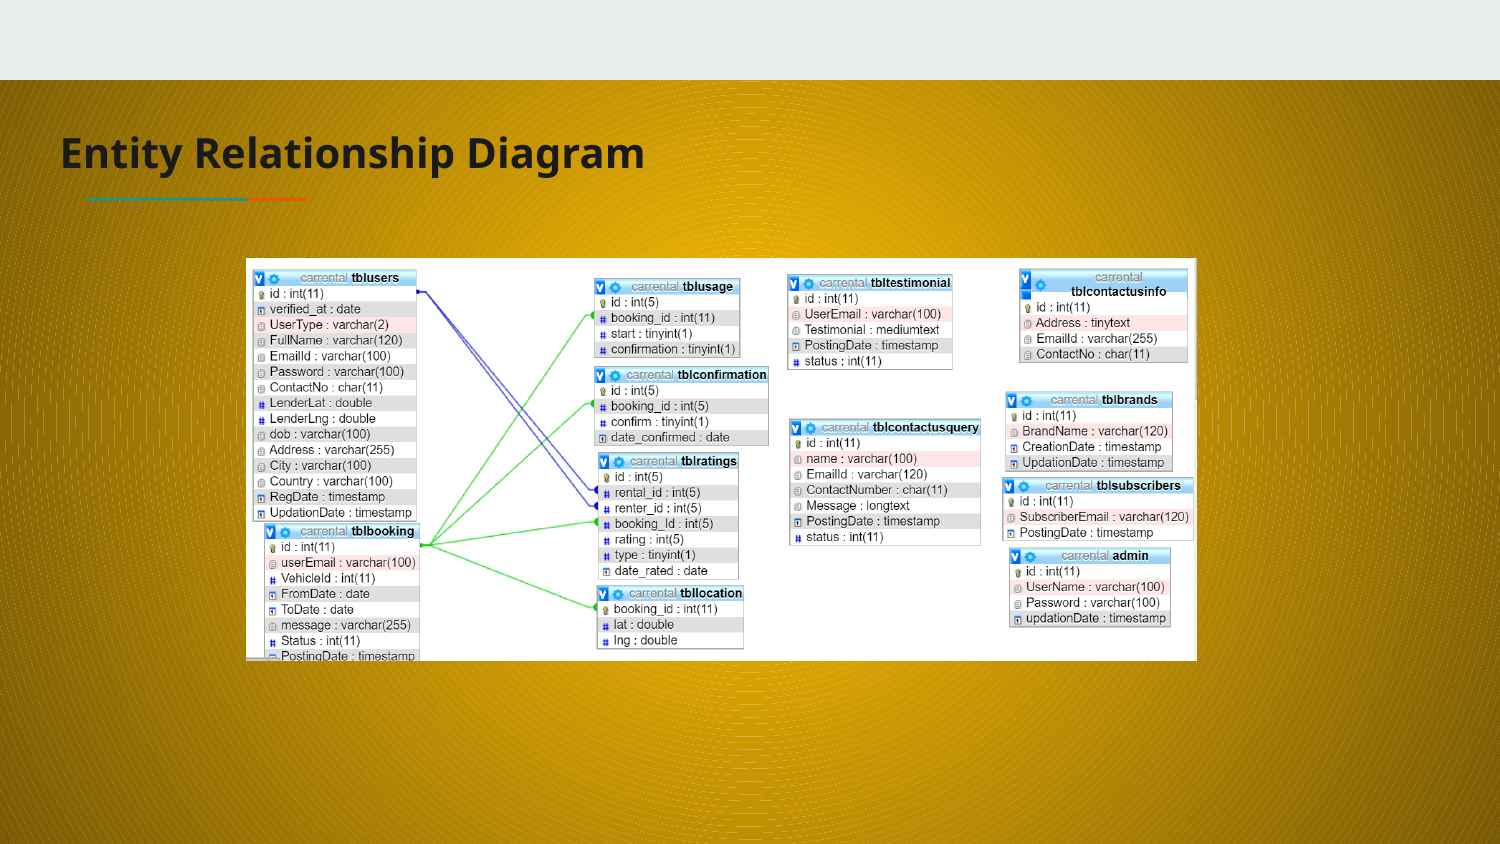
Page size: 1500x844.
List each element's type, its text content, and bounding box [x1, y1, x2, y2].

title Entity Relationship Diagram [44, 103, 843, 192]
picture [246, 258, 1197, 661]
